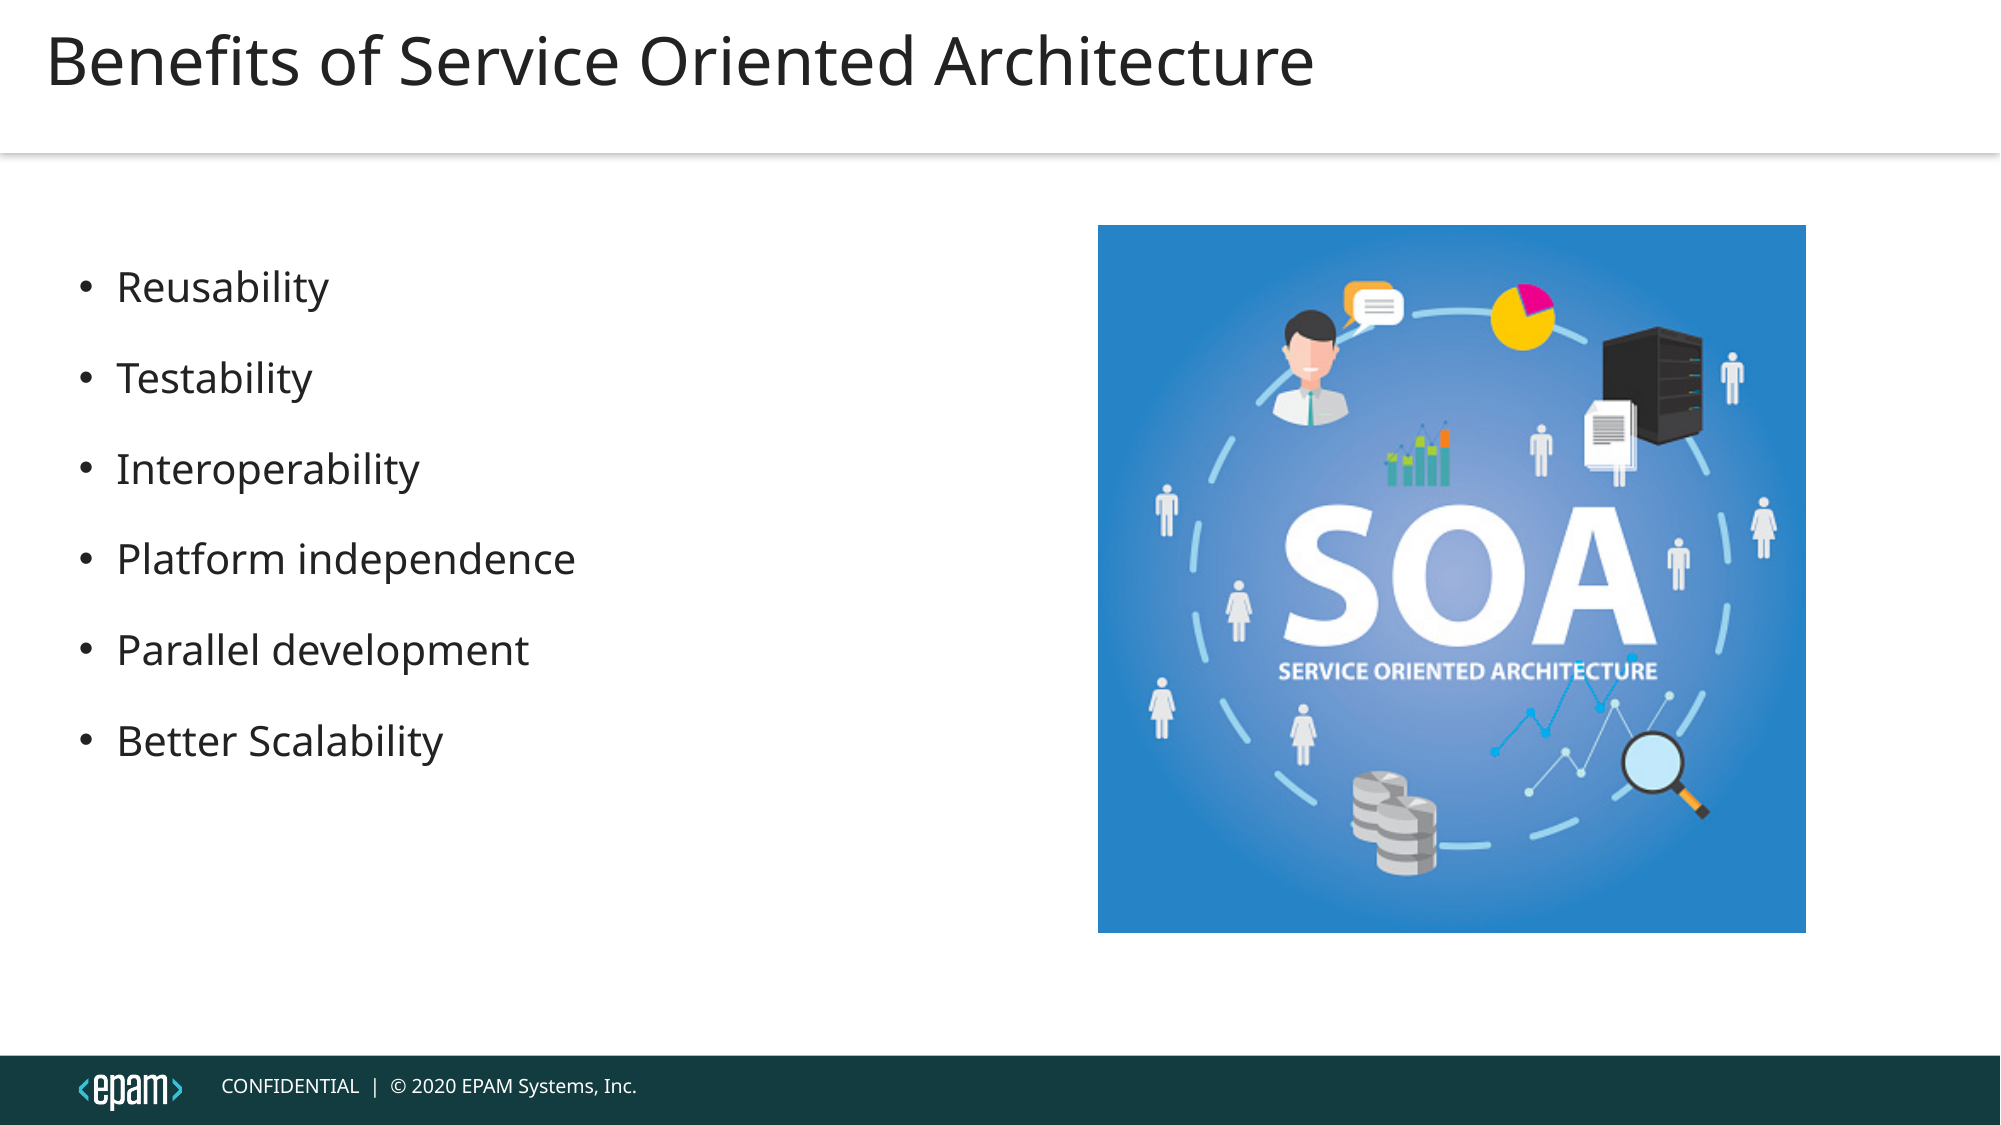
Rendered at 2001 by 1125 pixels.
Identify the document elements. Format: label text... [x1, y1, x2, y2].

list Reusability Testability Interoperability Platform independence Parallel development Better Scalability [78, 236, 1076, 980]
picture [1098, 225, 1806, 933]
list Benefits of Service Oriented Architecture [0, 0, 2000, 153]
